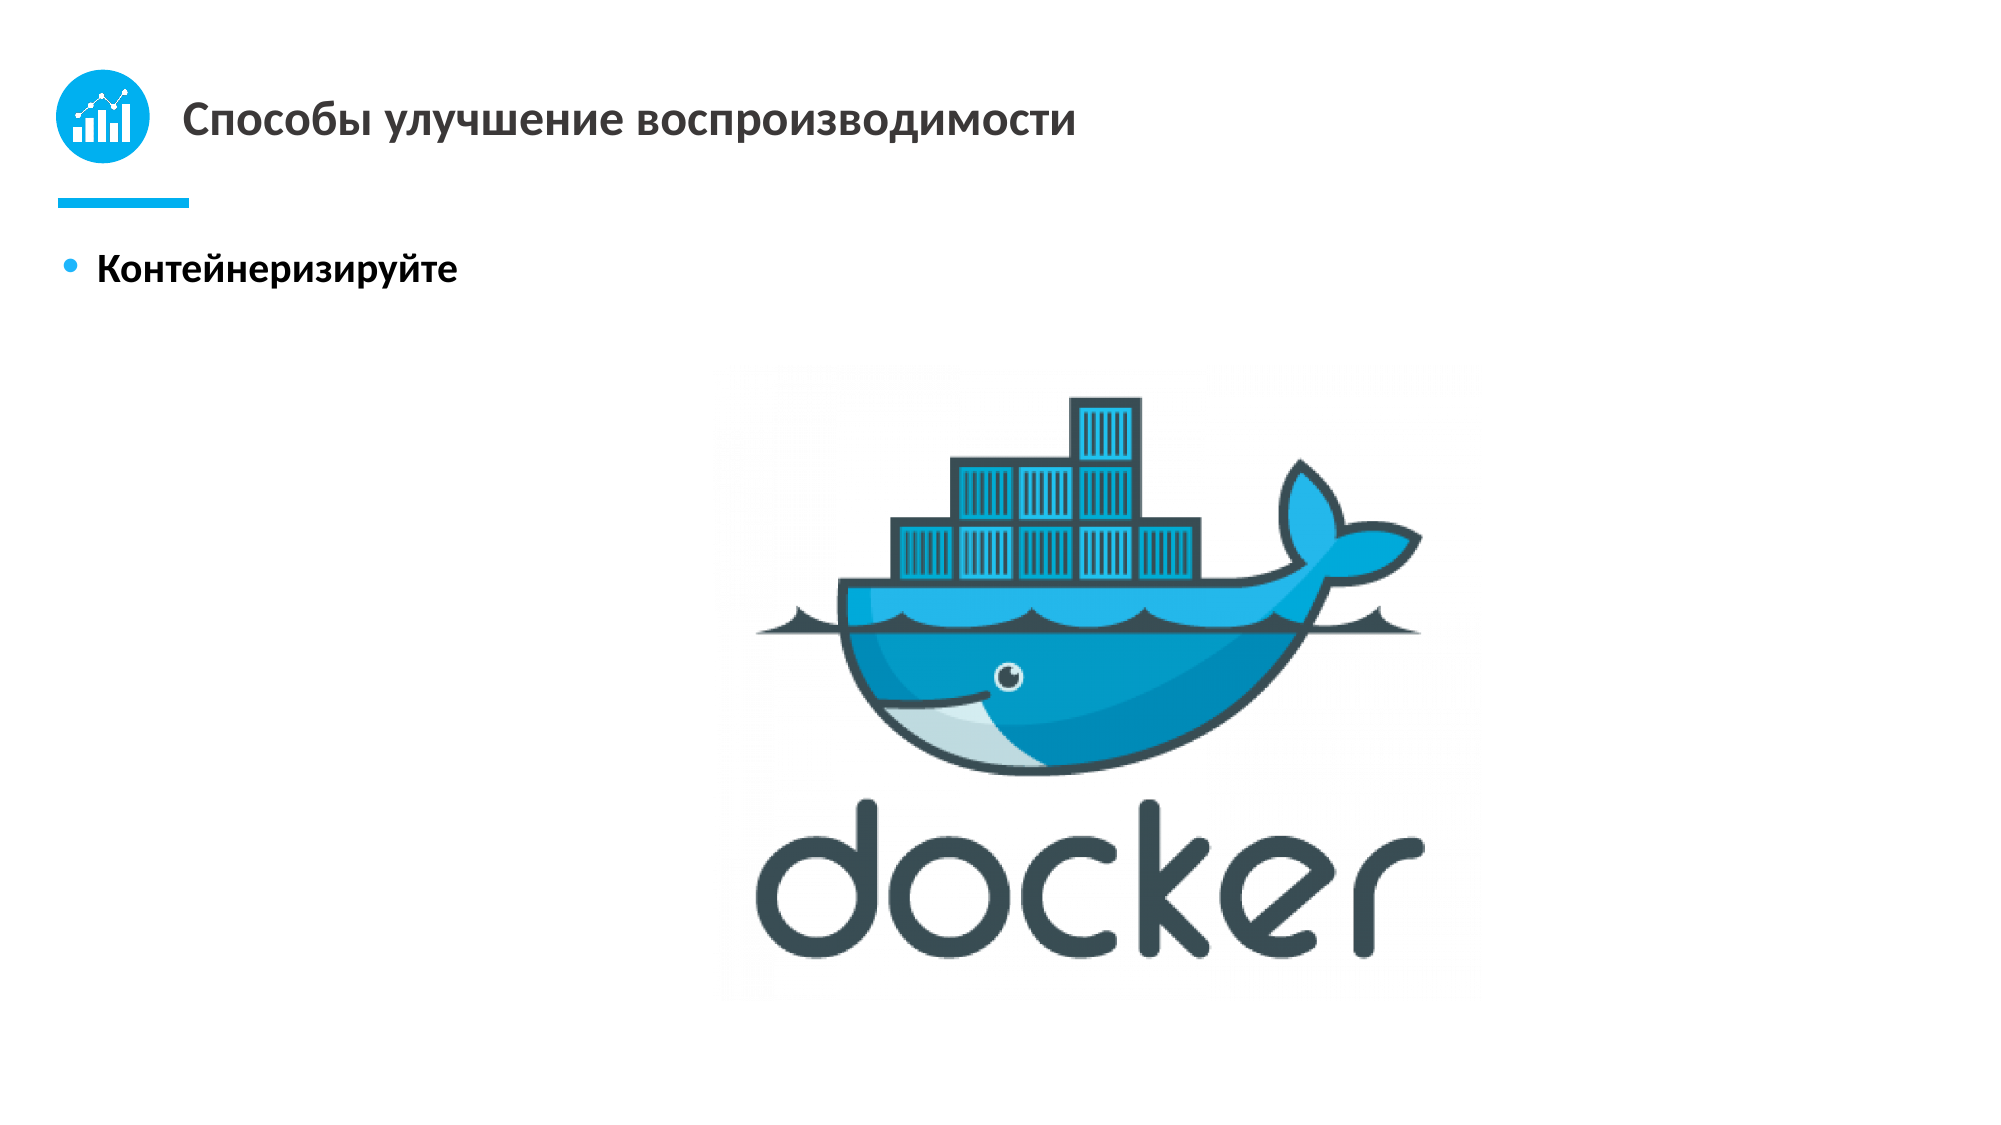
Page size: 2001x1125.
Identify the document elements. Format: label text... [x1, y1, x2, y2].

picture [713, 364, 1482, 1001]
text_box Контейнеризируйте [14, 228, 1766, 299]
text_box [56, 69, 150, 164]
text_box Способы улучшение воспроизводимости [168, 78, 1253, 154]
